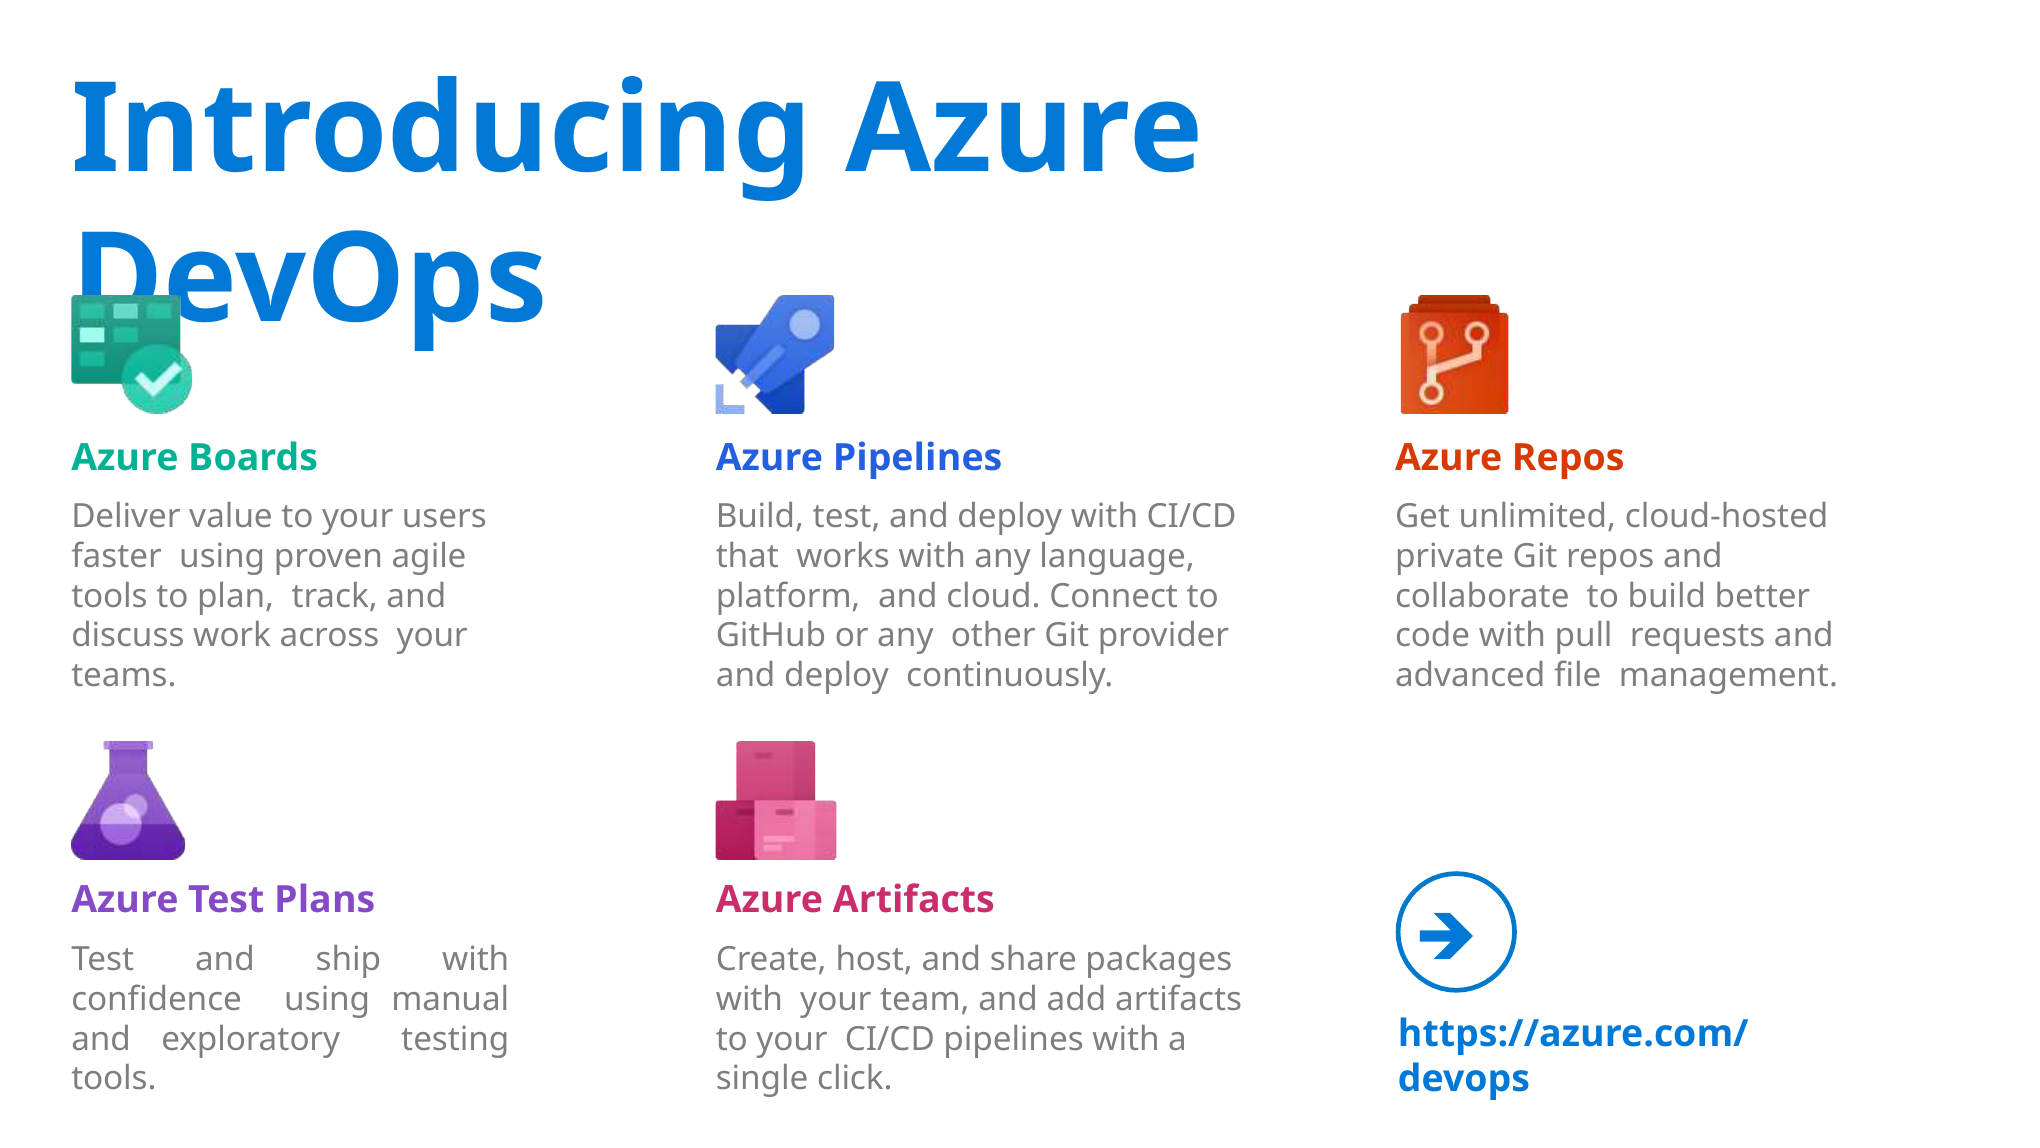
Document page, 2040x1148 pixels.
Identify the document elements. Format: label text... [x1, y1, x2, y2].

text_box Azure Artifacts Create, host, and share packages with your team, and add artifacts to your CI/CD pipelines with a single click. [713, 852, 1268, 1097]
text_box [715, 741, 837, 852]
text_box Azure Test Plans Test and ship with confidence using manual and exploratory testing tools. [69, 852, 511, 1097]
text_box [1400, 295, 1509, 413]
text_box Azure Repos Get unlimited, cloud-hosted private Git repos and collaborate to build better code with pull requests and advanced file management. [1392, 413, 1877, 694]
text_box [71, 295, 193, 413]
text_box [715, 295, 835, 413]
text_box [1426, 873, 1487, 882]
text_box Azure Boards Deliver value to your users faster using proven agile tools to plan, track, and discuss work across your teams. [69, 413, 552, 694]
text_box Azure Pipelines Build, test, and deploy with CI/CD that works with any language, platform, and cloud. Connect to GitHub or any other Git provider and deploy continuously. [713, 413, 1277, 694]
text_box [71, 741, 186, 852]
title Introducing Azure DevOps [69, 43, 1502, 347]
text_box 🡺 https://azure.com/devops [1395, 882, 1841, 1099]
